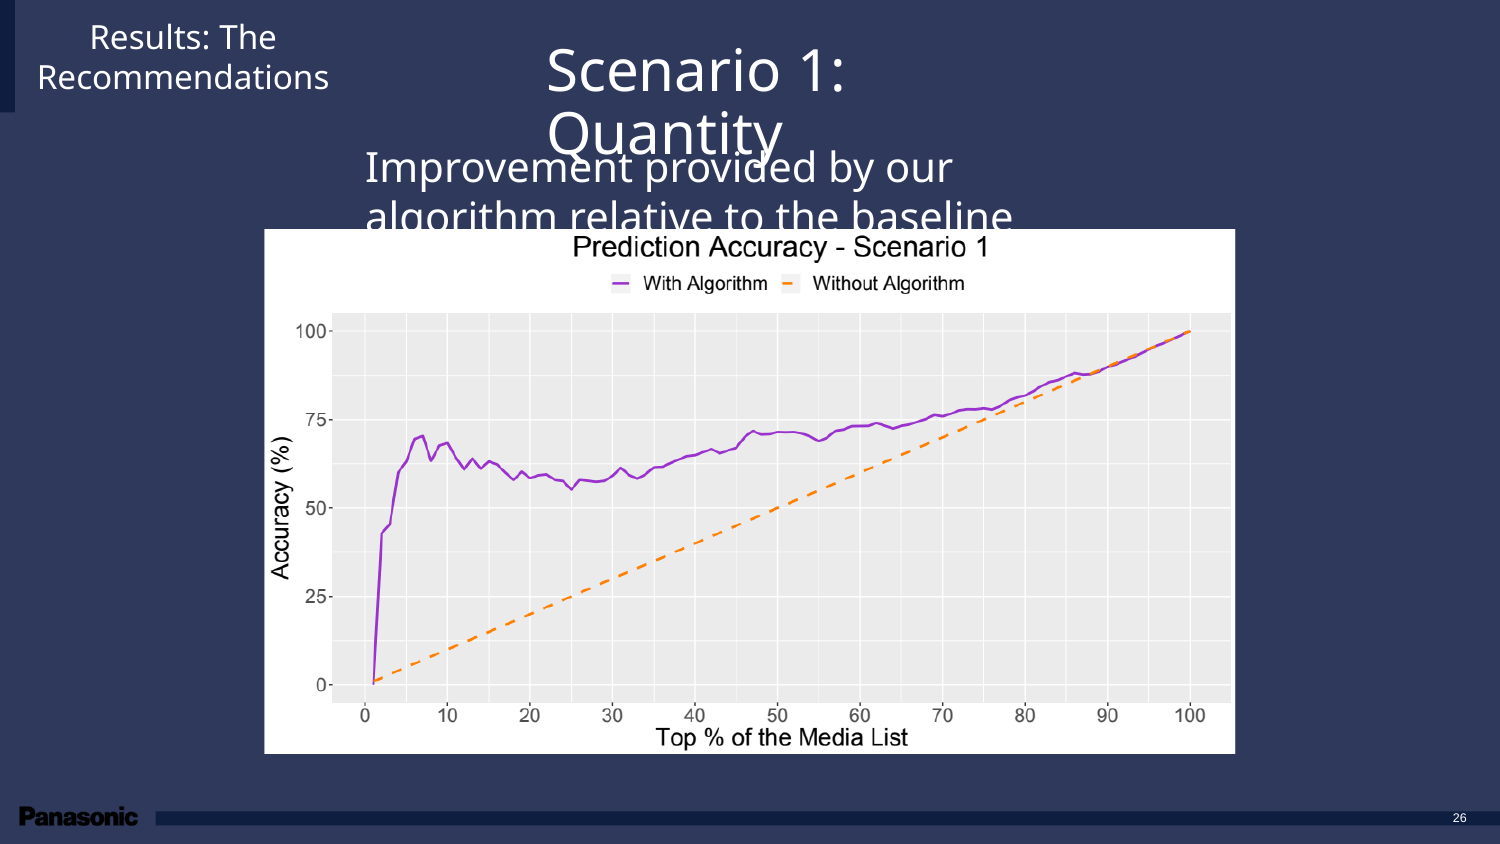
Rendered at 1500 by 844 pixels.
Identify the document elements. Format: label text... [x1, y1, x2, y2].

text_box Results: The Recommendations [11, 8, 356, 104]
slide_number 26 [1411, 807, 1482, 829]
text_box Improvement provided by our algorithm relative to the baseline [350, 133, 1150, 227]
picture [264, 229, 1236, 754]
title Scenario 1: Quantity [531, 47, 969, 133]
picture [19, 806, 138, 826]
